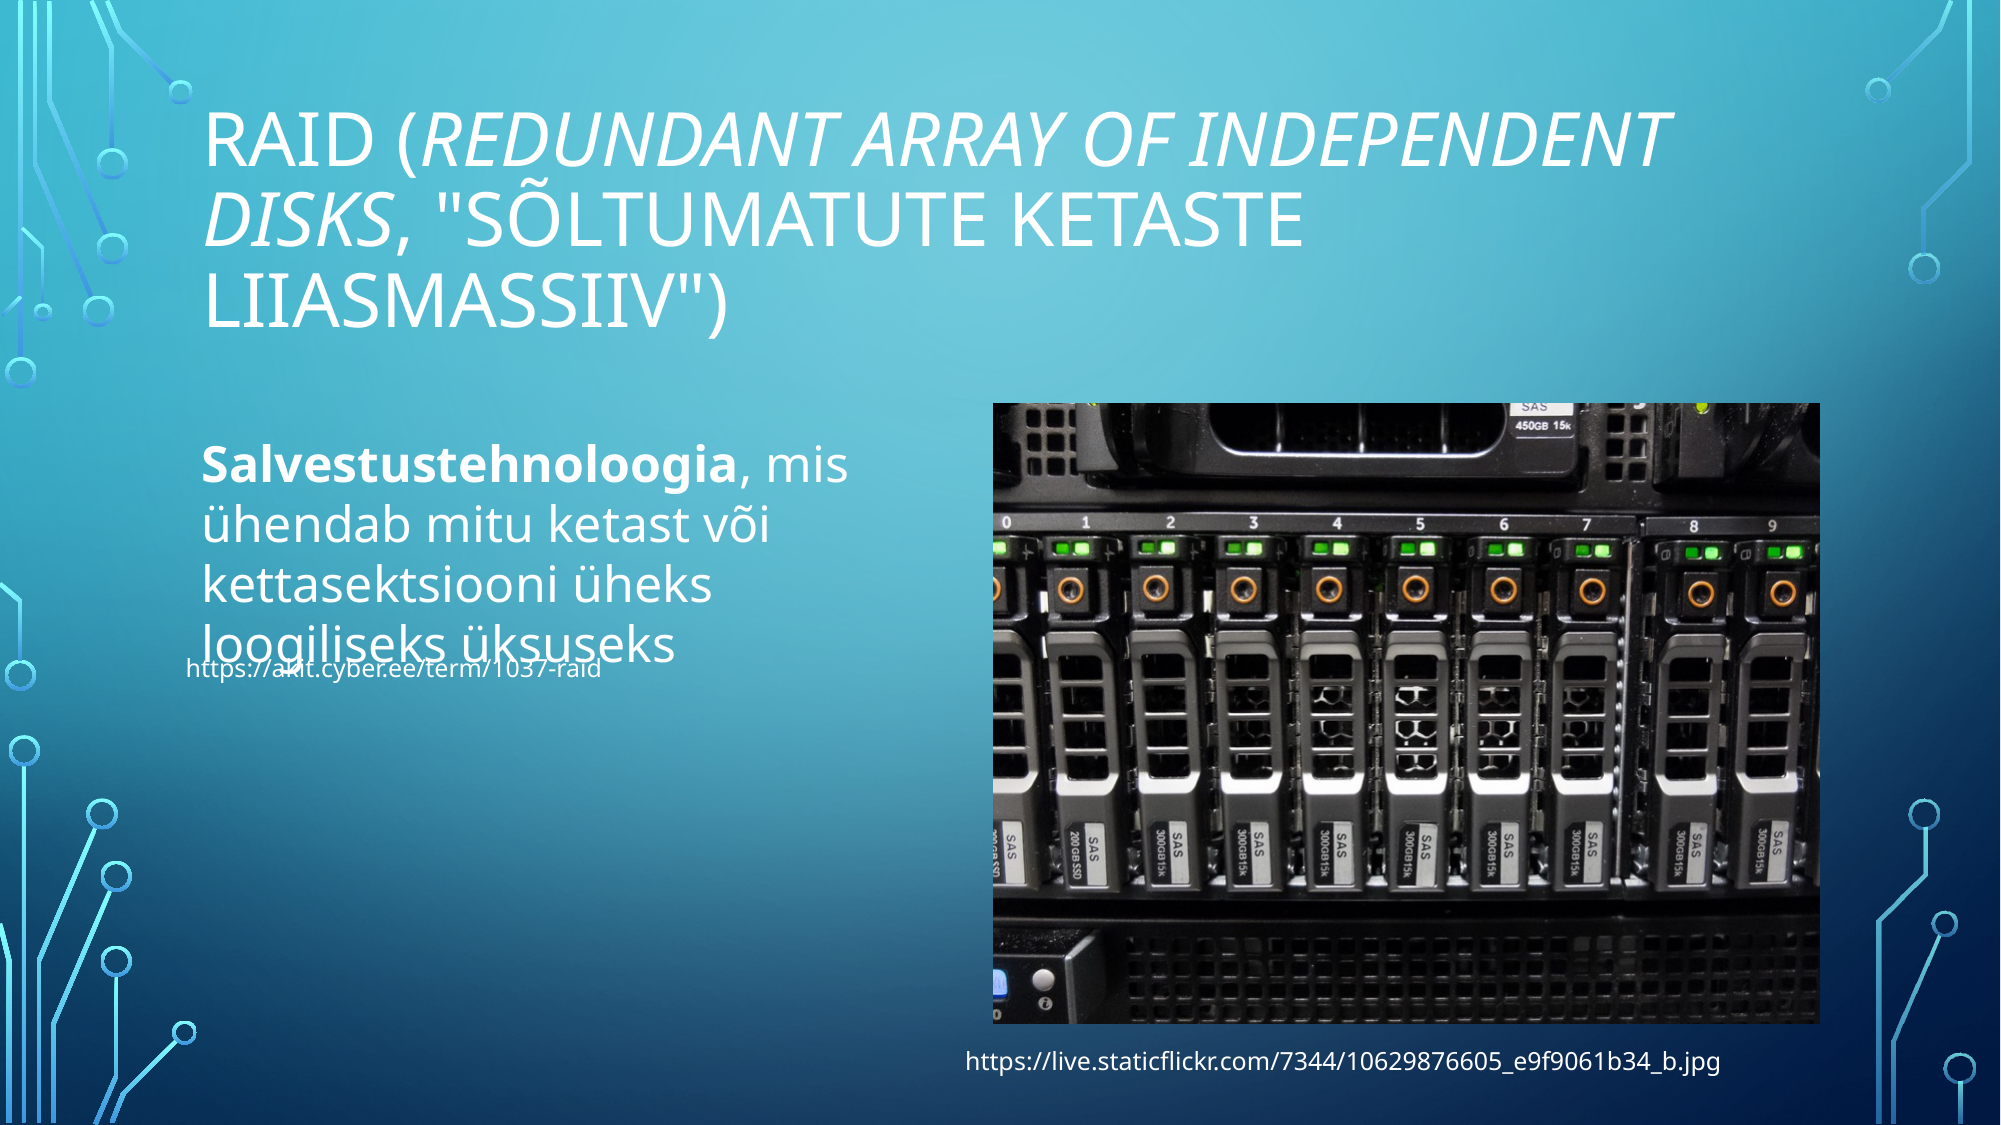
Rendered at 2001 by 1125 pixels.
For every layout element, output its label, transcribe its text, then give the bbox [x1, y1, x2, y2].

text_box https://akit.cyber.ee/term/1037-raid [170, 645, 618, 691]
title RAID (redundant array of independent disks, "sõltumatute ketaste liiasmassiiv") [187, 101, 1813, 344]
text_box https://live.staticflickr.com/7344/10629876605_e9f9061b34_b.jpg [950, 1038, 1738, 1083]
text_box Salvestustehnoloogia, mis ühendab mitu ketast või kettasektsiooni üheks loogiliseks üksuseks [187, 425, 977, 681]
picture [993, 403, 1820, 1024]
